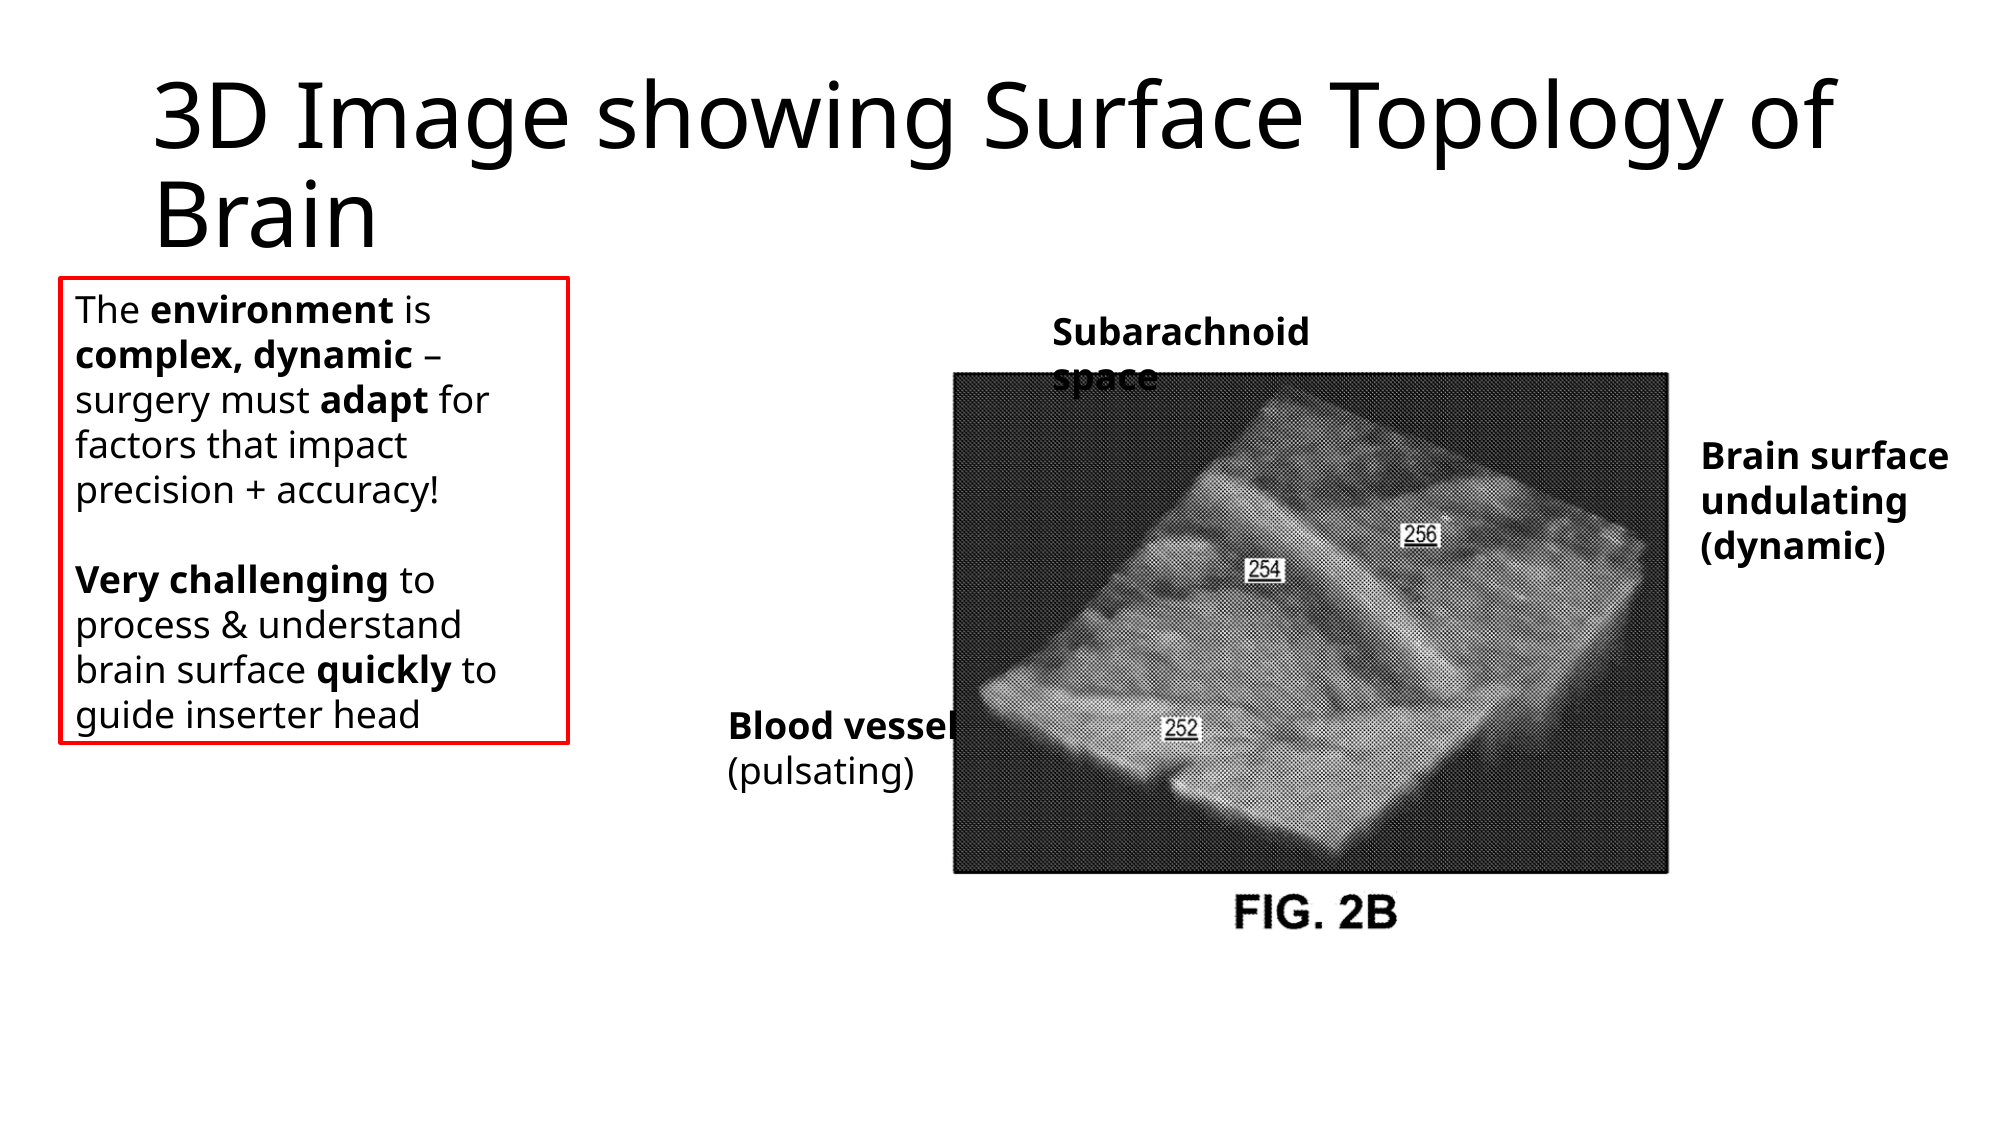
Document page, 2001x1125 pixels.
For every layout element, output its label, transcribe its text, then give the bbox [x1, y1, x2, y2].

text_box Subarachnoid space [1037, 300, 1430, 347]
text_box Brain surface undulating (dynamic) [1687, 424, 2000, 575]
text_box The environment is complex, dynamic – surgery must adapt for factors that impact precision + accuracy! Very challenging to process & understand brain surface quickly to guide inserter head [60, 278, 568, 743]
picture [933, 347, 1687, 945]
text_box Blood vessel (pulsating) [712, 694, 933, 800]
title 3D Image showing Surface Topology of Brain [137, 59, 1863, 278]
